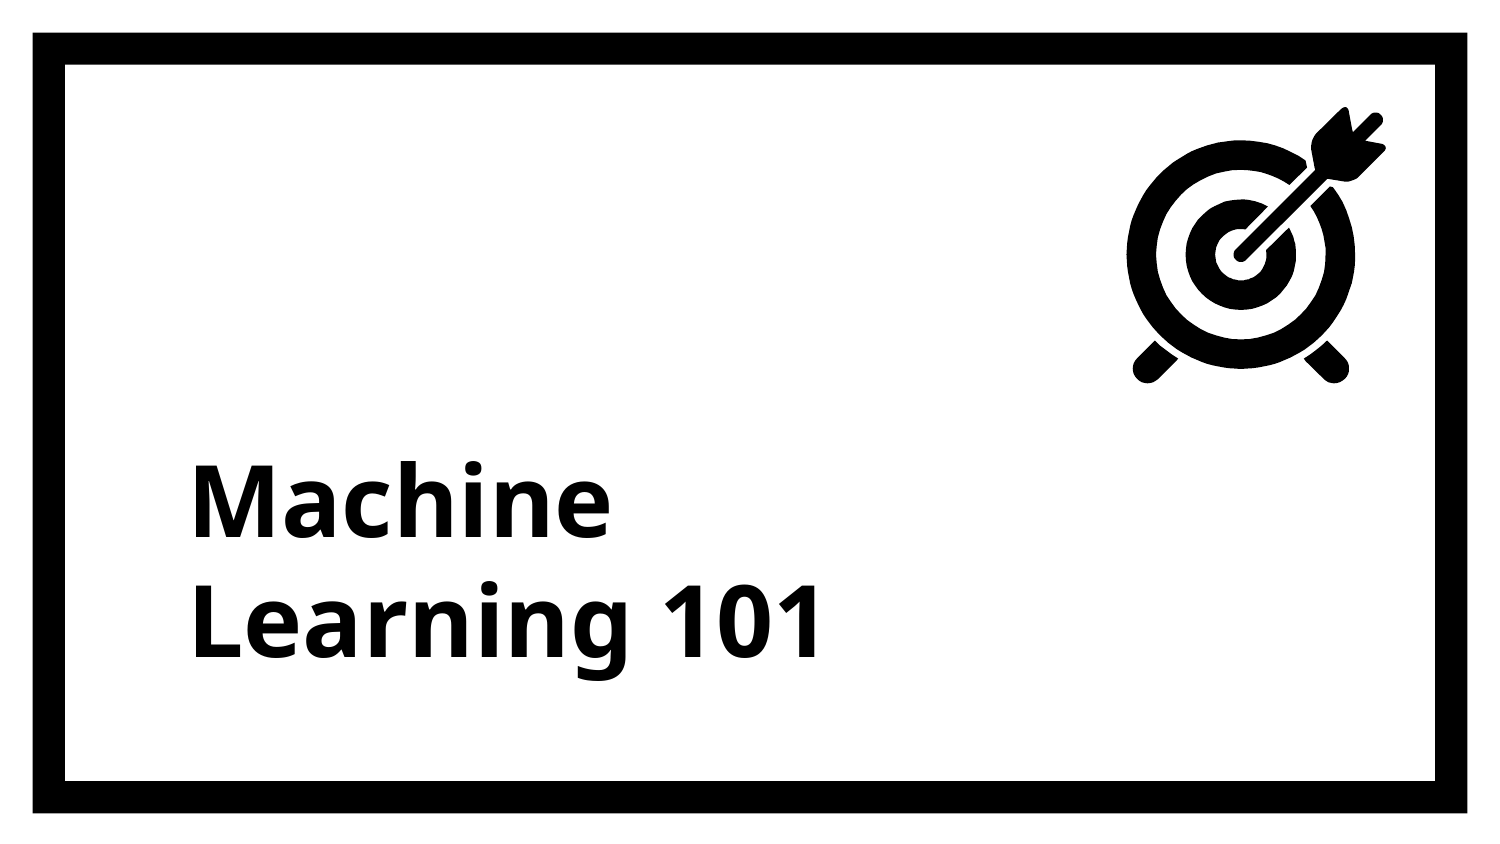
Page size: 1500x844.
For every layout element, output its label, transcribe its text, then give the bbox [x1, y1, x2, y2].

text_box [1126, 106, 1387, 384]
title Machine Learning 101 [172, 501, 979, 692]
